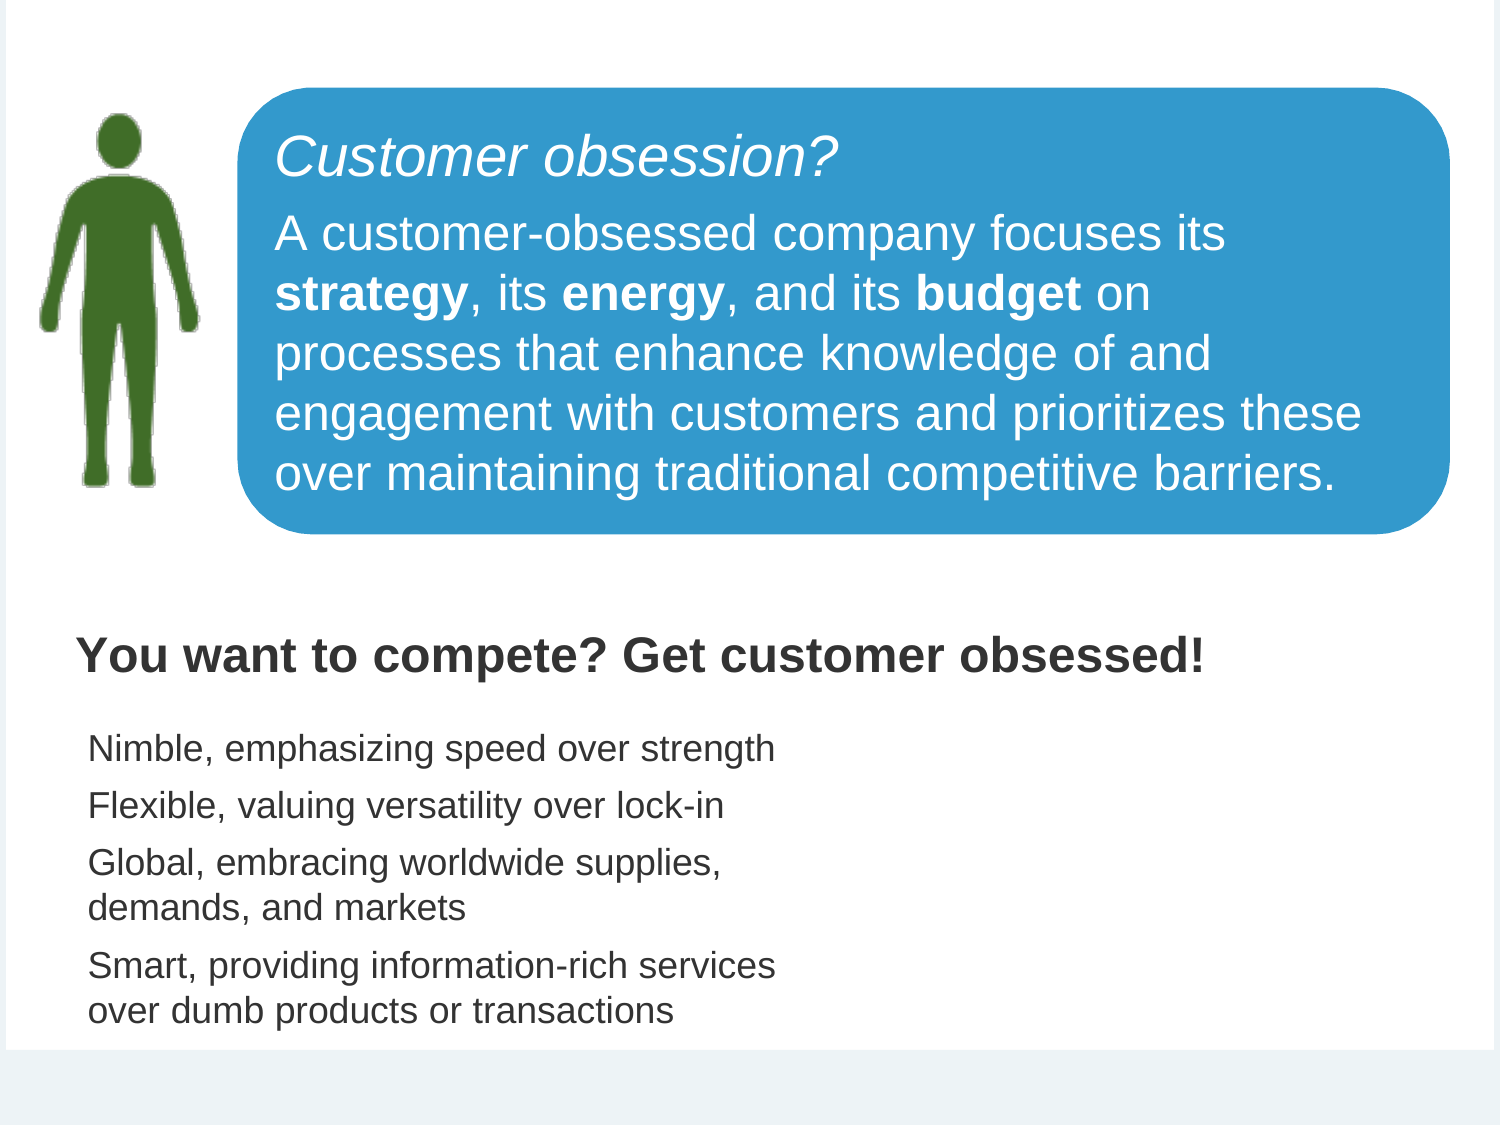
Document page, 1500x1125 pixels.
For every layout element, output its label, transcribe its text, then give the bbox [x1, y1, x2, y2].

text_box Customer obsession? A customer-obsessed company focuses its strategy, its energy, and its budget on processes that enhance knowledge of and engagement with customers and prioritizes these over maintaining traditional competitive barriers. [272, 118, 1393, 503]
text_box [12, 90, 253, 503]
text_box [237, 87, 1450, 535]
text_box You want to compete? Get customer obsessed! Nimble, emphasizing speed over strength Flexible, valuing versatility over lock-in Global, embracing worldwide supplies, demands, and markets Smart, providing information-rich services over dumb products or transactions [72, 622, 1378, 944]
